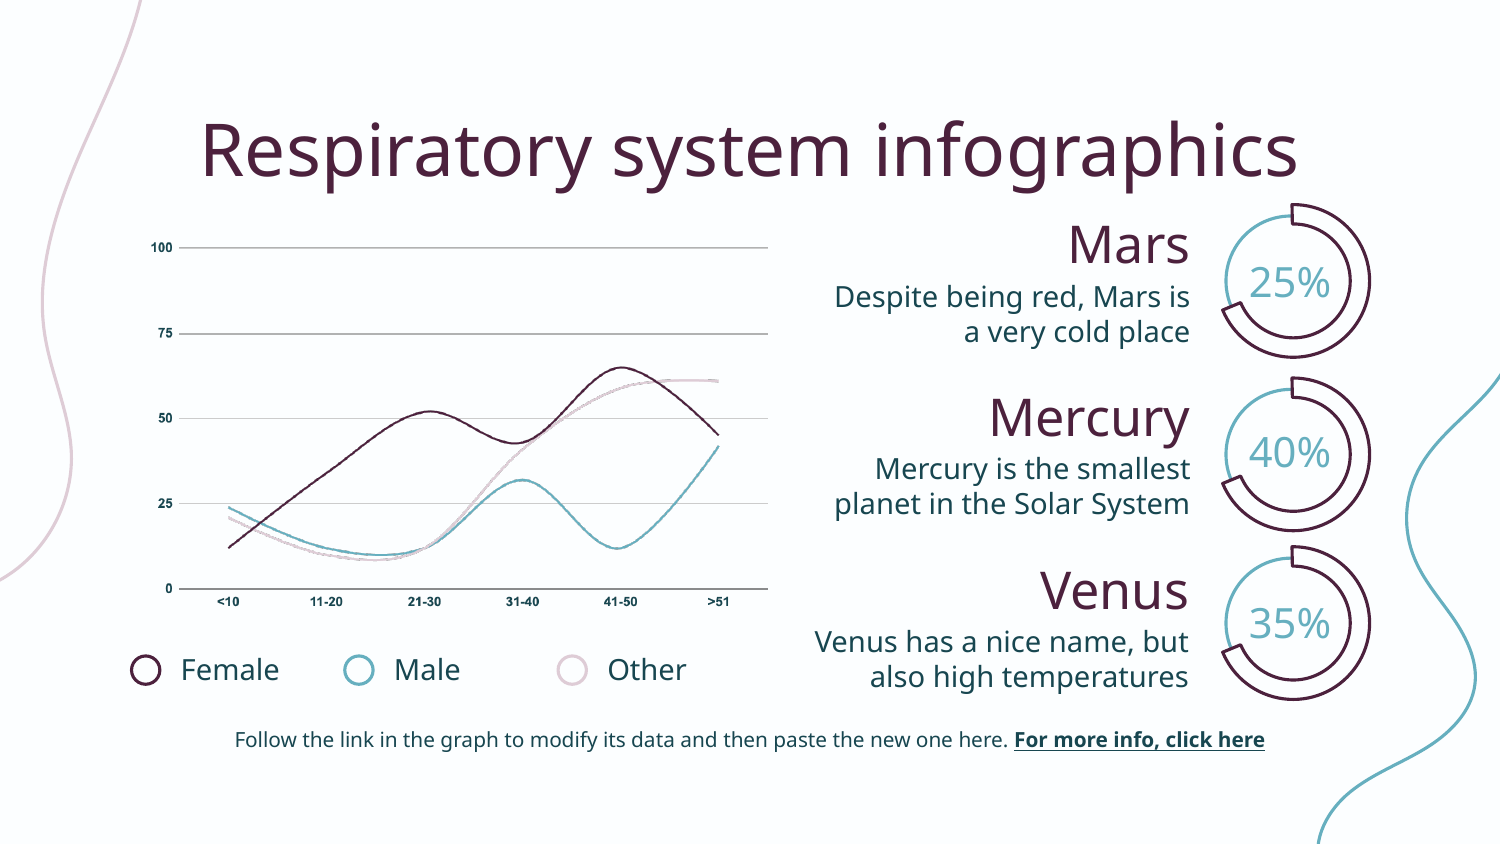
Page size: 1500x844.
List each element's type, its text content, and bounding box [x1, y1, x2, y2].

text_box [344, 655, 374, 685]
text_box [799, 385, 1206, 520]
title Respiratory system infographics [118, 88, 1382, 183]
text_box Other [592, 643, 763, 695]
text_box Follow the link in the graph to modify its data and then paste the new one here. For more info, click here [116, 730, 1383, 752]
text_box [1216, 377, 1370, 531]
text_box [1216, 546, 1370, 700]
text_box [1216, 204, 1370, 358]
text_box [131, 655, 160, 685]
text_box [797, 558, 1205, 692]
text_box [799, 213, 1206, 347]
picture [129, 221, 788, 629]
text_box [558, 655, 587, 685]
text_box Female [165, 643, 336, 695]
text_box Male [379, 643, 549, 695]
